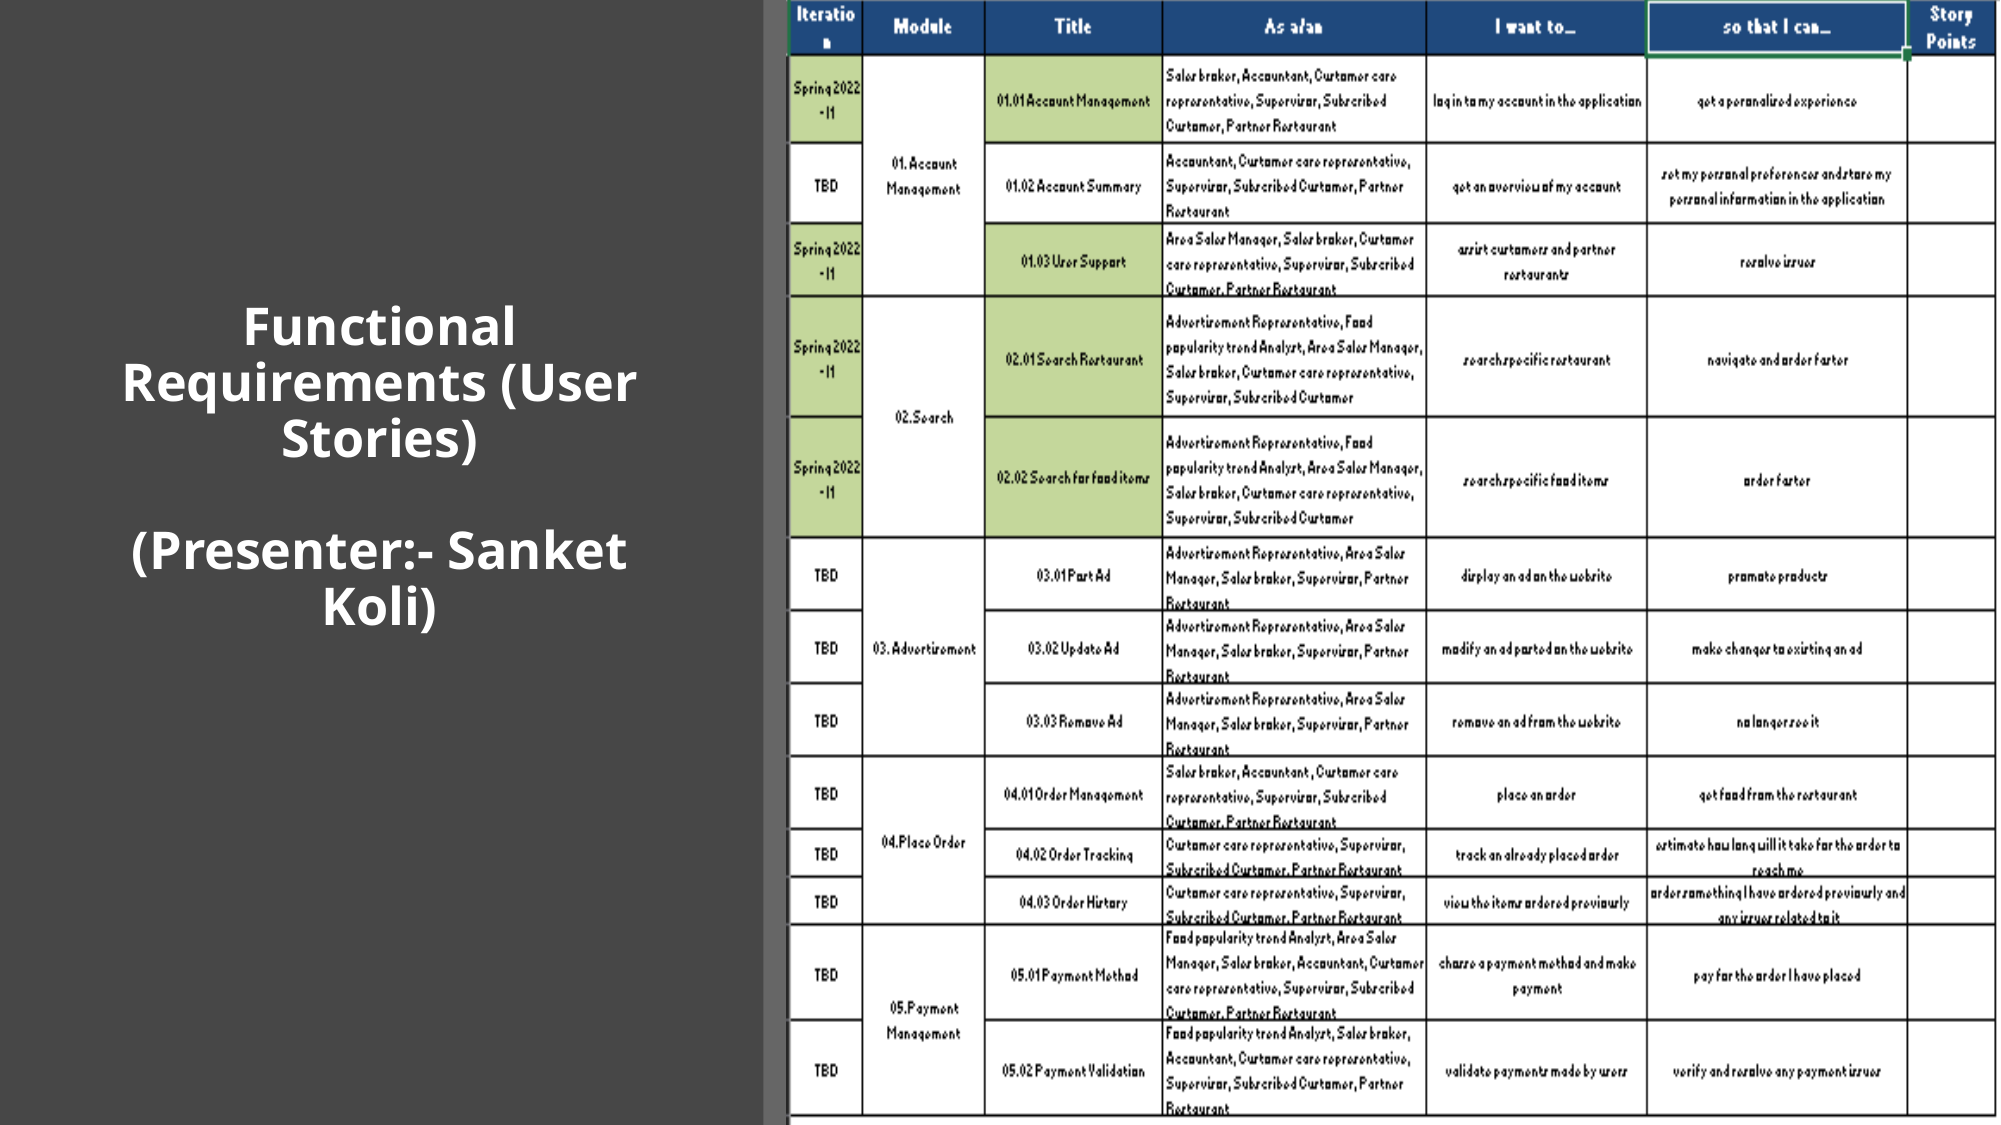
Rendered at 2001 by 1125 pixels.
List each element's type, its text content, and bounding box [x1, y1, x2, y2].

text_box [764, 0, 786, 1125]
picture [786, 0, 2000, 1125]
text_box [0, 0, 764, 1125]
title Functional Requirements (User Stories) (Presenter:- Sanket Koli) [78, 183, 682, 645]
